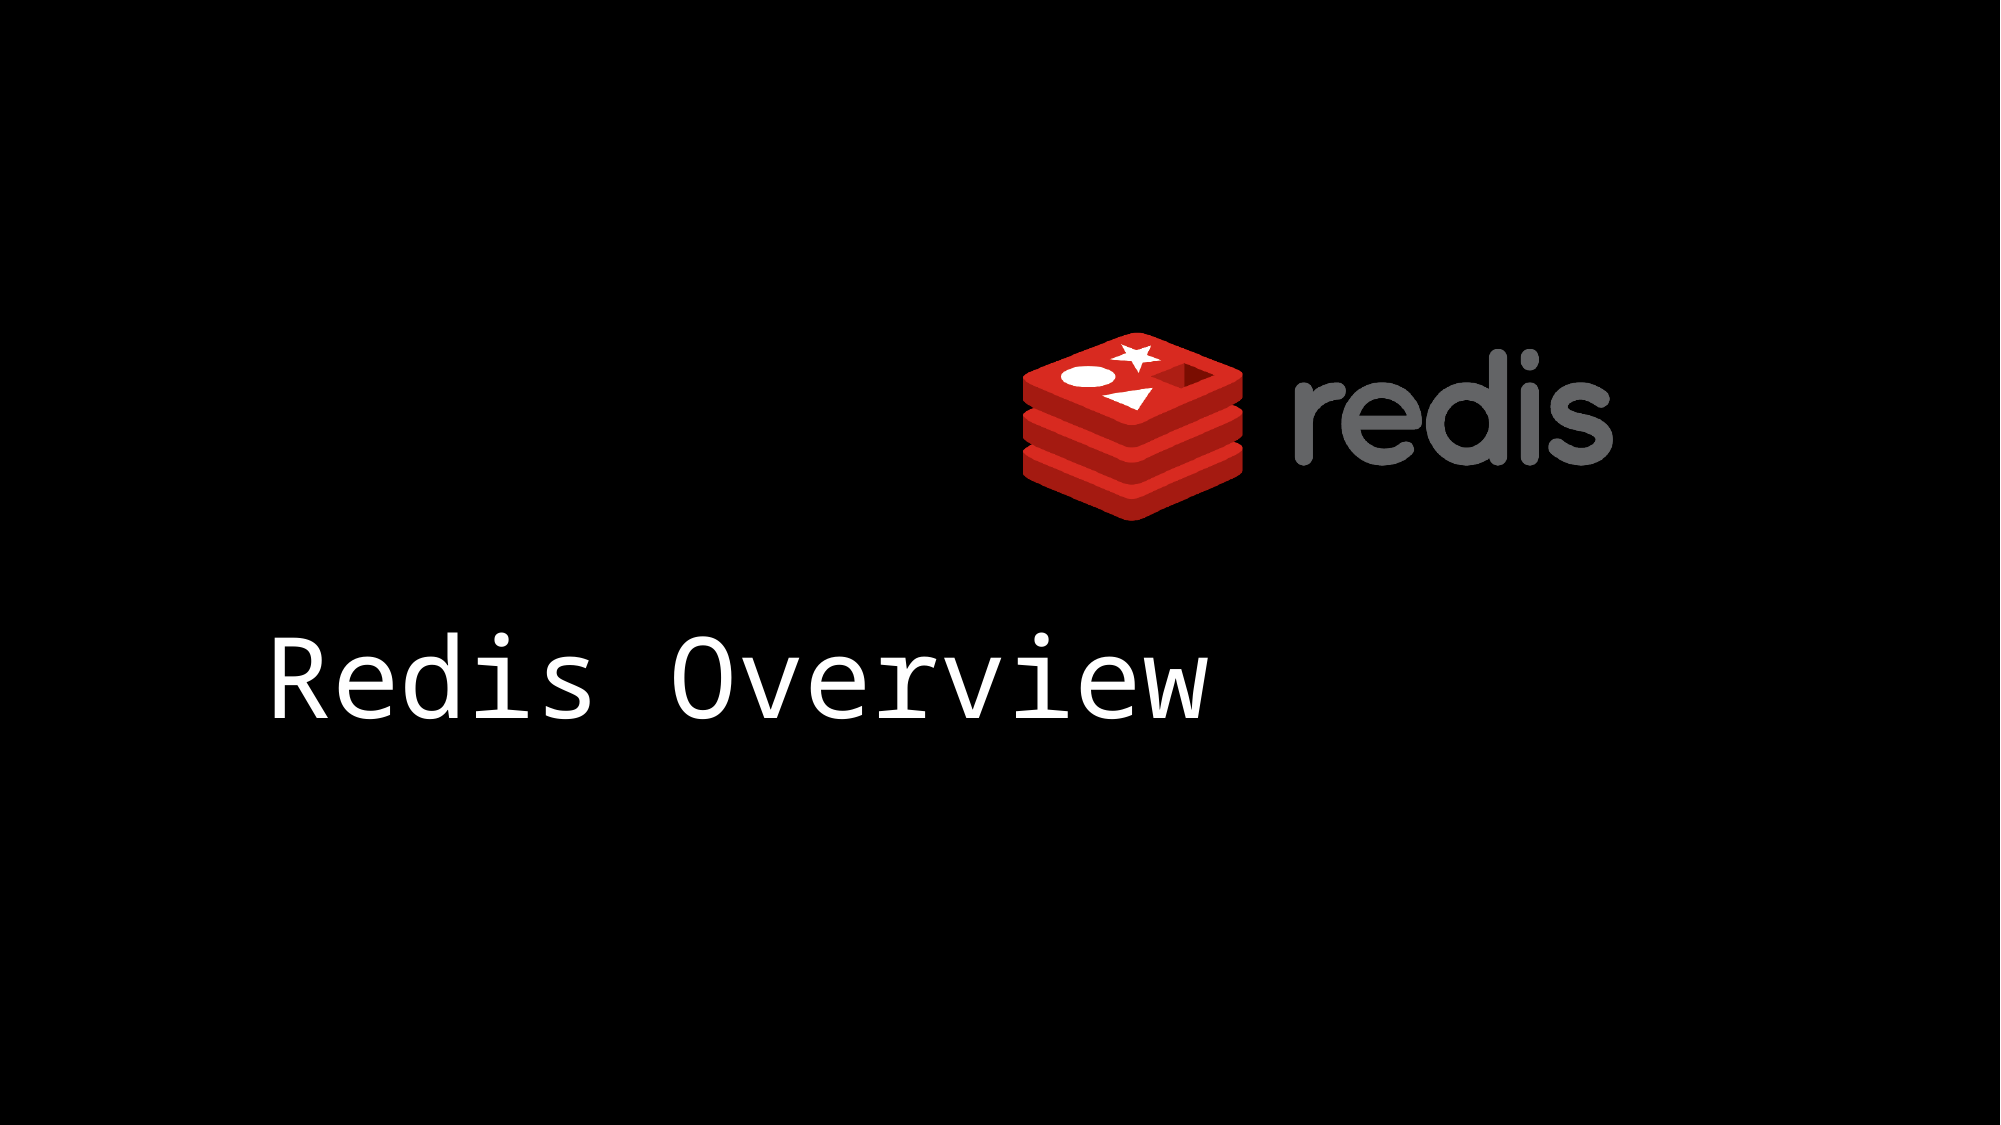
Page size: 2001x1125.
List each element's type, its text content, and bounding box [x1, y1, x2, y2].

picture [1023, 328, 1614, 525]
title Redis Overview [249, 299, 1934, 750]
